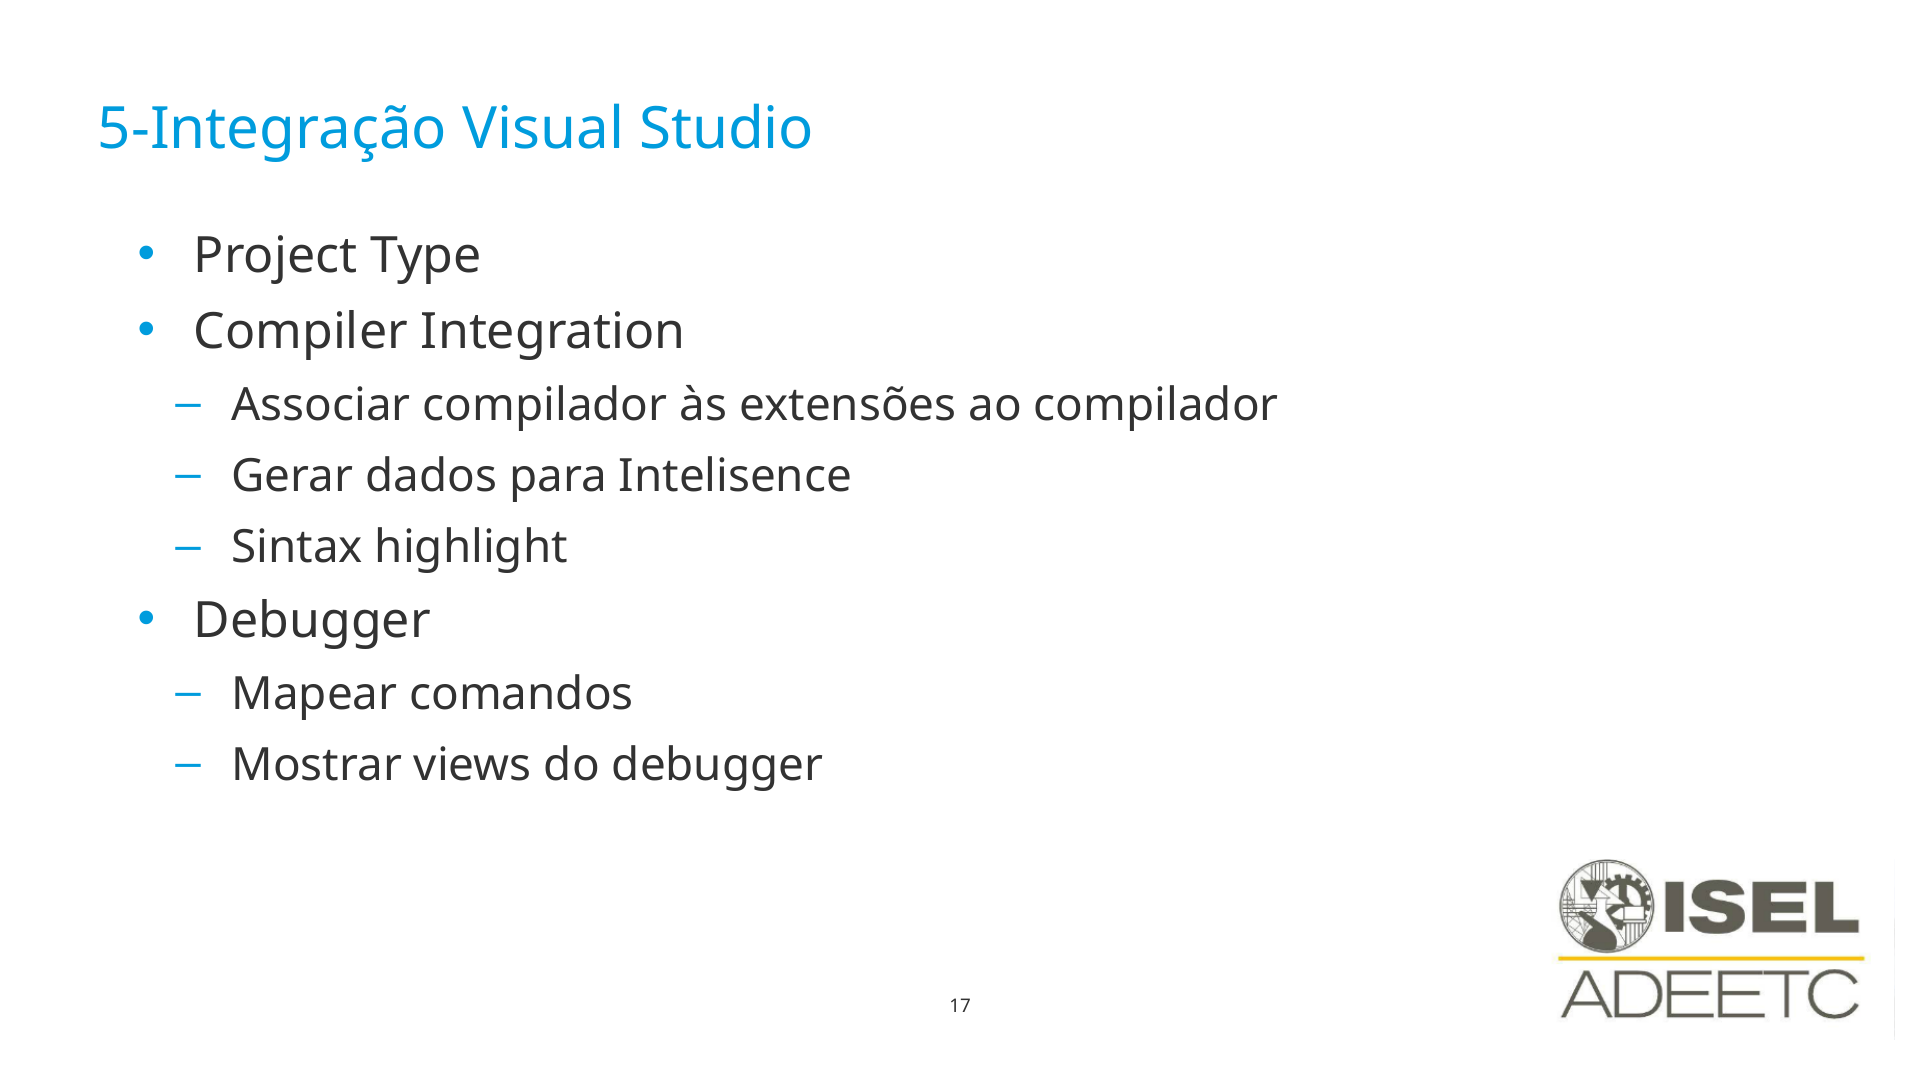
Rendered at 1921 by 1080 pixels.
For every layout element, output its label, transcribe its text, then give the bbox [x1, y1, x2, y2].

picture [1520, 858, 1895, 1041]
text_box Project Type Compiler Integration Associar compilador às extensões ao compilador Gerar dados para Intelisence Sintax highlight Debugger Mapear comandos Mostrar views do debugger [122, 215, 1761, 978]
title 5-Integração Visual Studio [97, 90, 1823, 257]
text_box [97, 190, 1736, 953]
